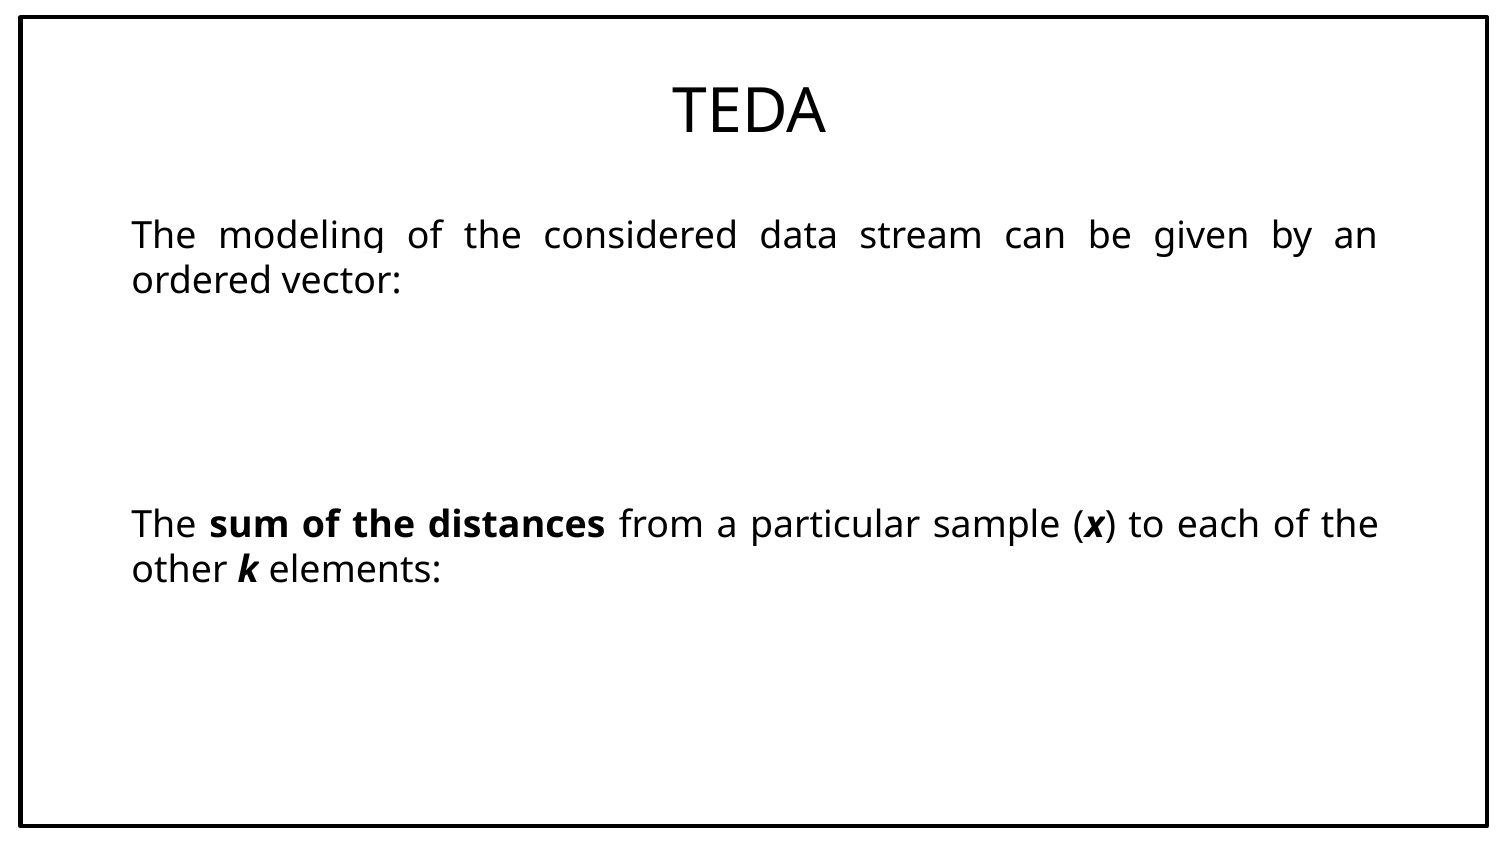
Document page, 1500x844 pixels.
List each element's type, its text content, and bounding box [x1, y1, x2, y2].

title TEDA [75, 67, 1425, 147]
